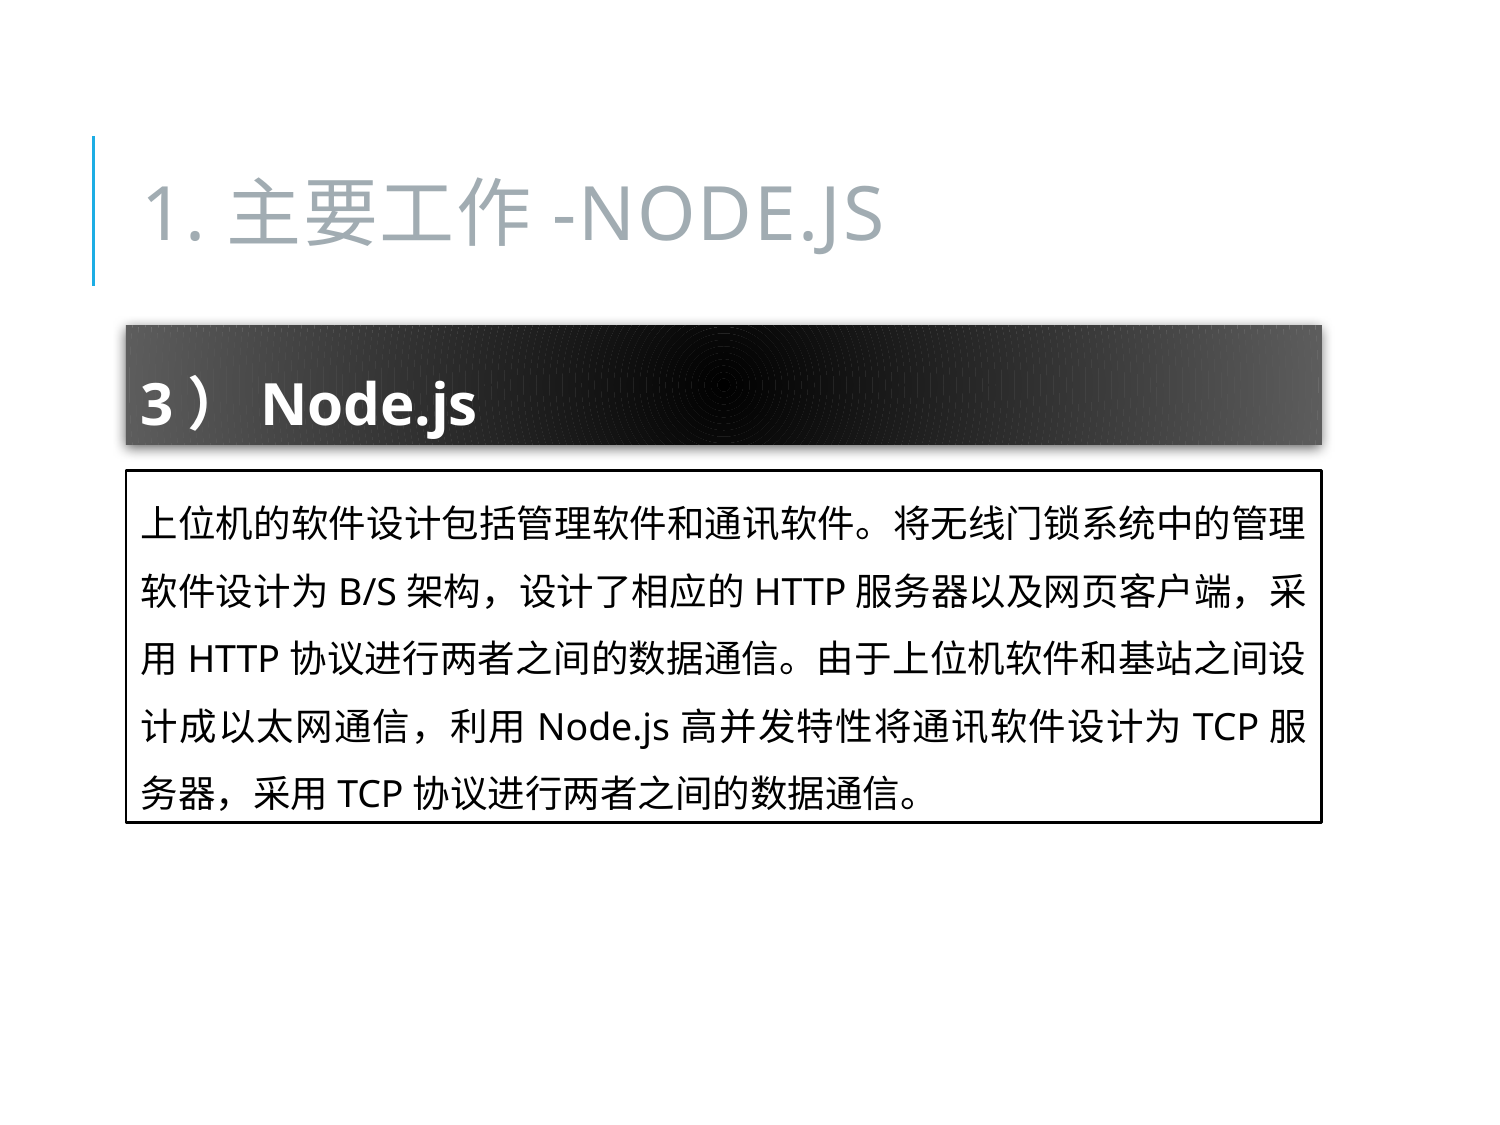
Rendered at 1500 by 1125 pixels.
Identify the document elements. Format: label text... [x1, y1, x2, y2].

text_box 上位机的软件设计包括管理软件和通讯软件。将无线门锁系统中的管理软件设计为B/S架构，设计了相应的HTTP服务器以及网页客户端，采用HTTP协议进行两者之间的数据通信。由于上位机软件和基站之间设计成以太网通信，利用Node.js高并发特性将通讯软件设计为TCP服务器，采用TCP协议进行两者之间的数据通信。 [125, 469, 1323, 824]
text_box 3）Node.js [125, 325, 1322, 445]
title 1.主要工作-NODE.JS [126, 96, 1322, 320]
